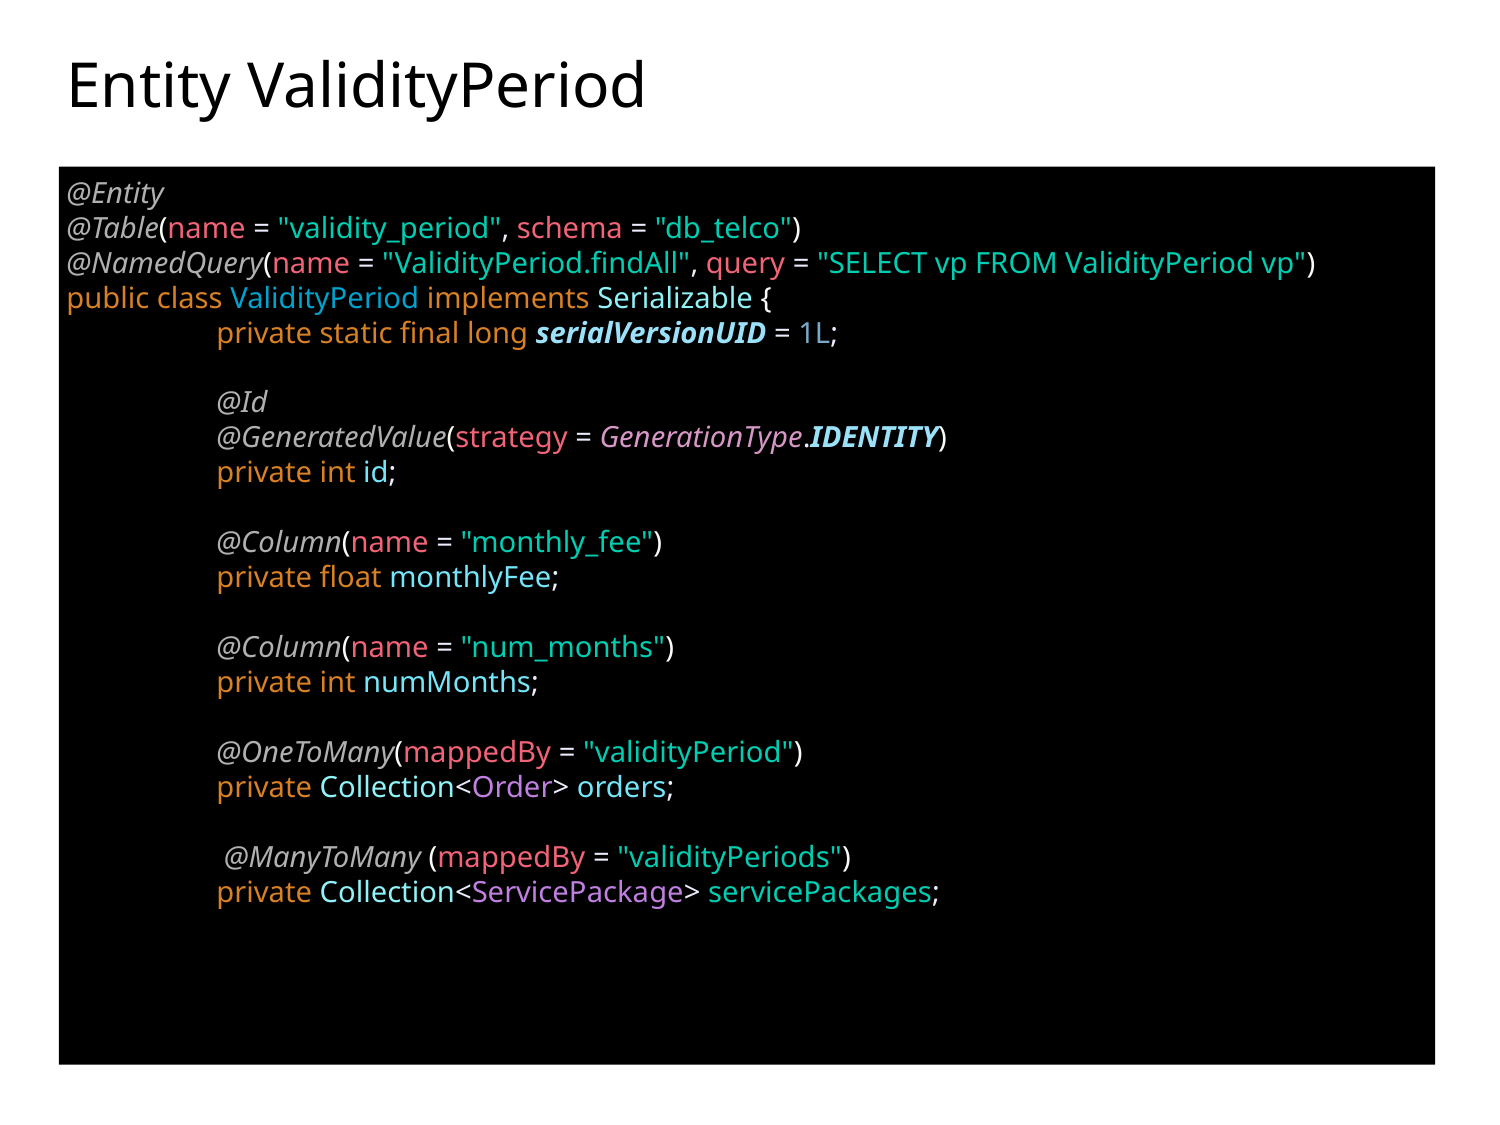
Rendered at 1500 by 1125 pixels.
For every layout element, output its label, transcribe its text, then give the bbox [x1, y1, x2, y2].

list @Entity @Table(name = "validity_period", schema = "db_telco") @NamedQuery(name = "ValidityPeriod.findAll", query = "SELECT vp FROM ValidityPeriod vp") public class ValidityPeriod implements Serializable { private static final long serialVersionUID = 1L; @Id @GeneratedValue(strategy = GenerationType.IDENTITY) private int id; @Column(name = "monthly_fee") private float monthlyFee; @Column(name = "num_months") private int numMonths; @OneToMany(mappedBy = "validityPeriod") private Collection<Order> orders; @ManyToMany (mappedBy = "validityPeriods") private Collection<ServicePackage> servicePackages; [58, 166, 1436, 1066]
title Entity ValidityPeriod [58, 48, 1436, 127]
